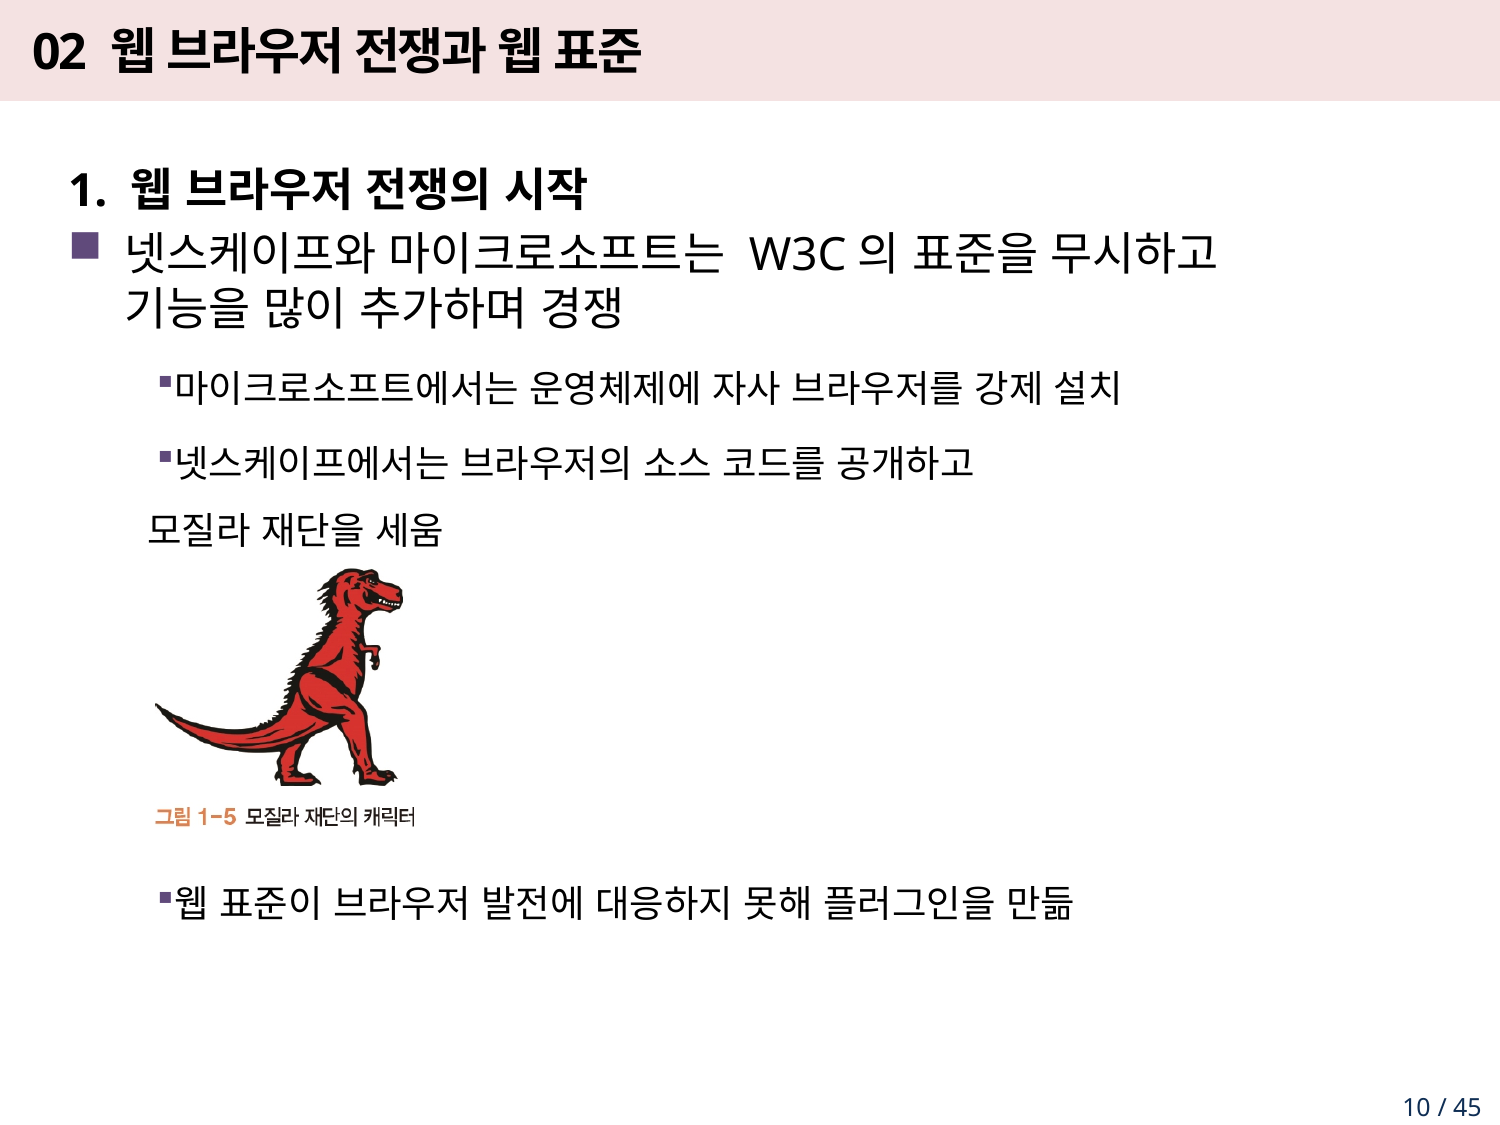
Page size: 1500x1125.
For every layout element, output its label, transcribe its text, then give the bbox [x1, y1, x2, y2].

list 1. 웹 브라우저 전쟁의 시작 넷스케이프와 마이크로소프트는 W3C의 표준을 무시하고 기능을 많이 추가하며 경쟁 마이크로소프트에서는 운영체제에 자사 브라우저를 강제 설치 넷스케이프에서는 브라우저의 소스 코드를 공개하고 모질라 재단을 세움 웹 표준이 브라우저 발전에 대응하지 못해 플러그인을 만듦 [53, 125, 1425, 1005]
picture [147, 562, 422, 835]
title 02 웹 브라우저 전쟁과 웹 표준 [17, 10, 1295, 89]
